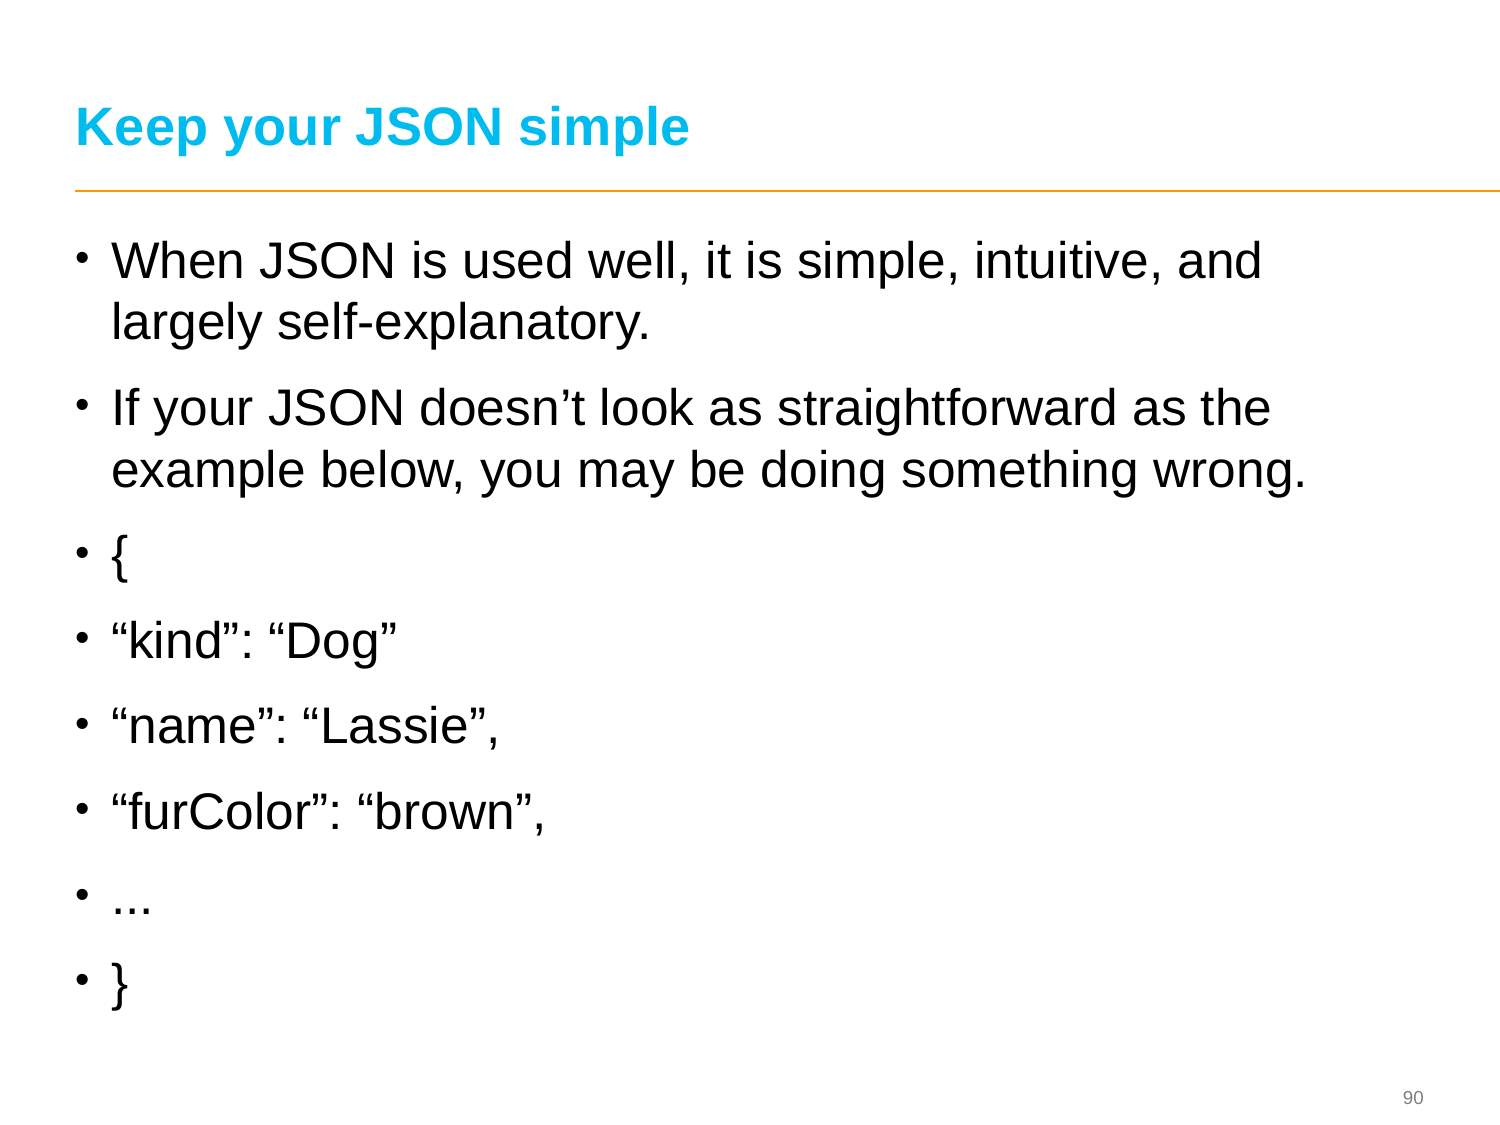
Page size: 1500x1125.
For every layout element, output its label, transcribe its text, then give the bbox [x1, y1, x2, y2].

title Keep your JSON simple [75, 27, 1422, 157]
list When JSON is used well, it is simple, intuitive, and largely self-explanatory. If your JSON doesn’t look as straightforward as the example below, you may be doing something wrong. { “kind”: “Dog” “name”: “Lassie”, “furColor”: “brown”, ... } [75, 226, 1425, 1018]
